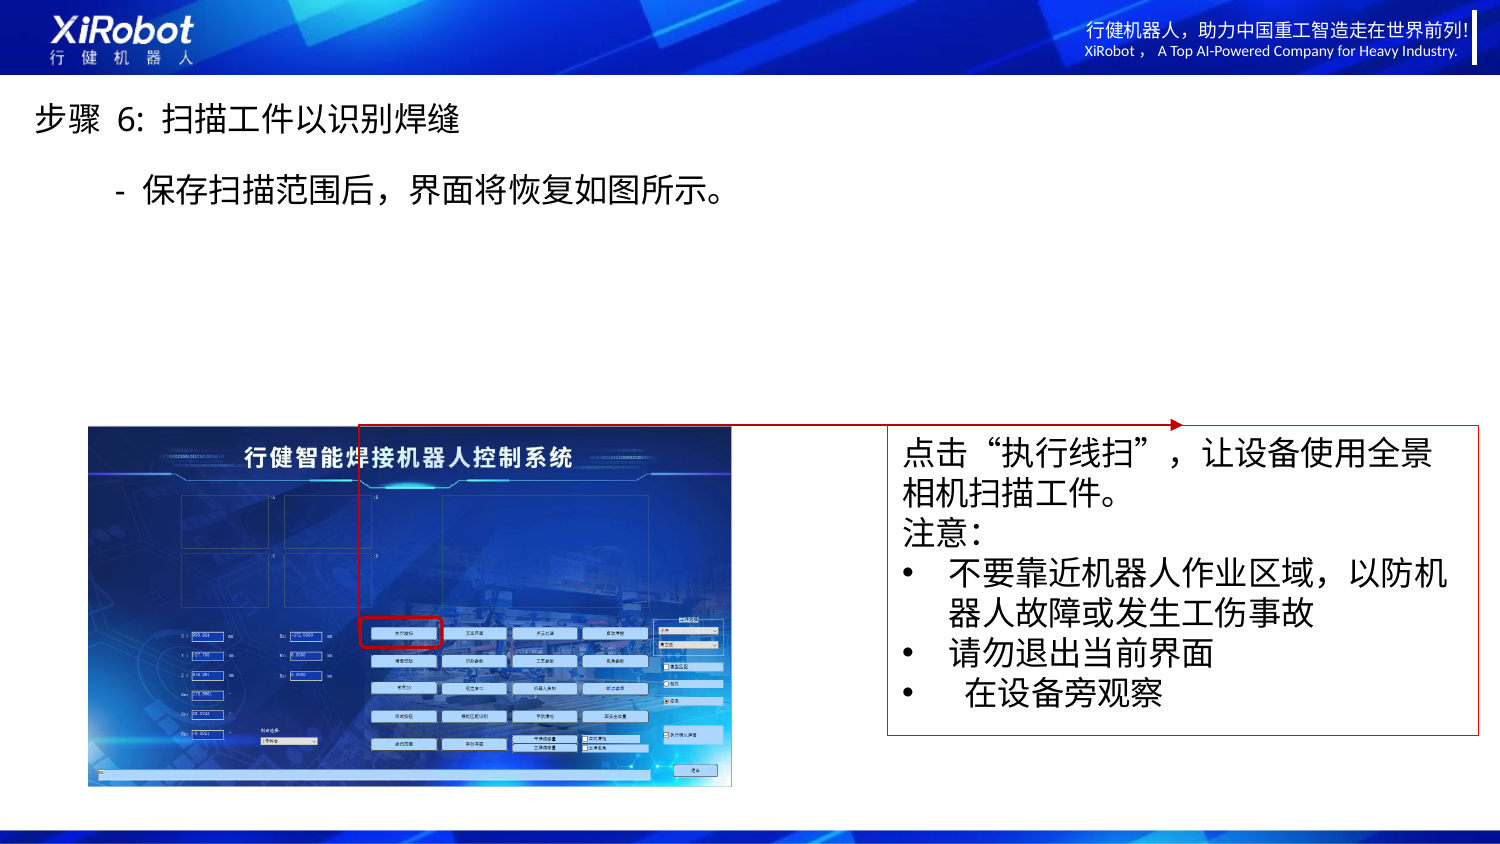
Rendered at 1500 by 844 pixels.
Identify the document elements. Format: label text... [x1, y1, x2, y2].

text_box 点击“执行线扫”，让设备使用全景相机扫描工件。 注意： 不要靠近机器人作业区域，以防机器人故障或发生工伤事故 请勿退出当前界面 在设备旁观察 [887, 425, 1479, 736]
picture [0, 831, 1500, 843]
picture [0, 0, 1500, 75]
text_box 步骤 6: 扫描工件以识别焊缝 [20, 91, 961, 122]
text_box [359, 424, 1184, 633]
text_box - 保存扫描范围后，界面将恢复如图所示。 [100, 162, 811, 186]
picture [88, 424, 732, 788]
